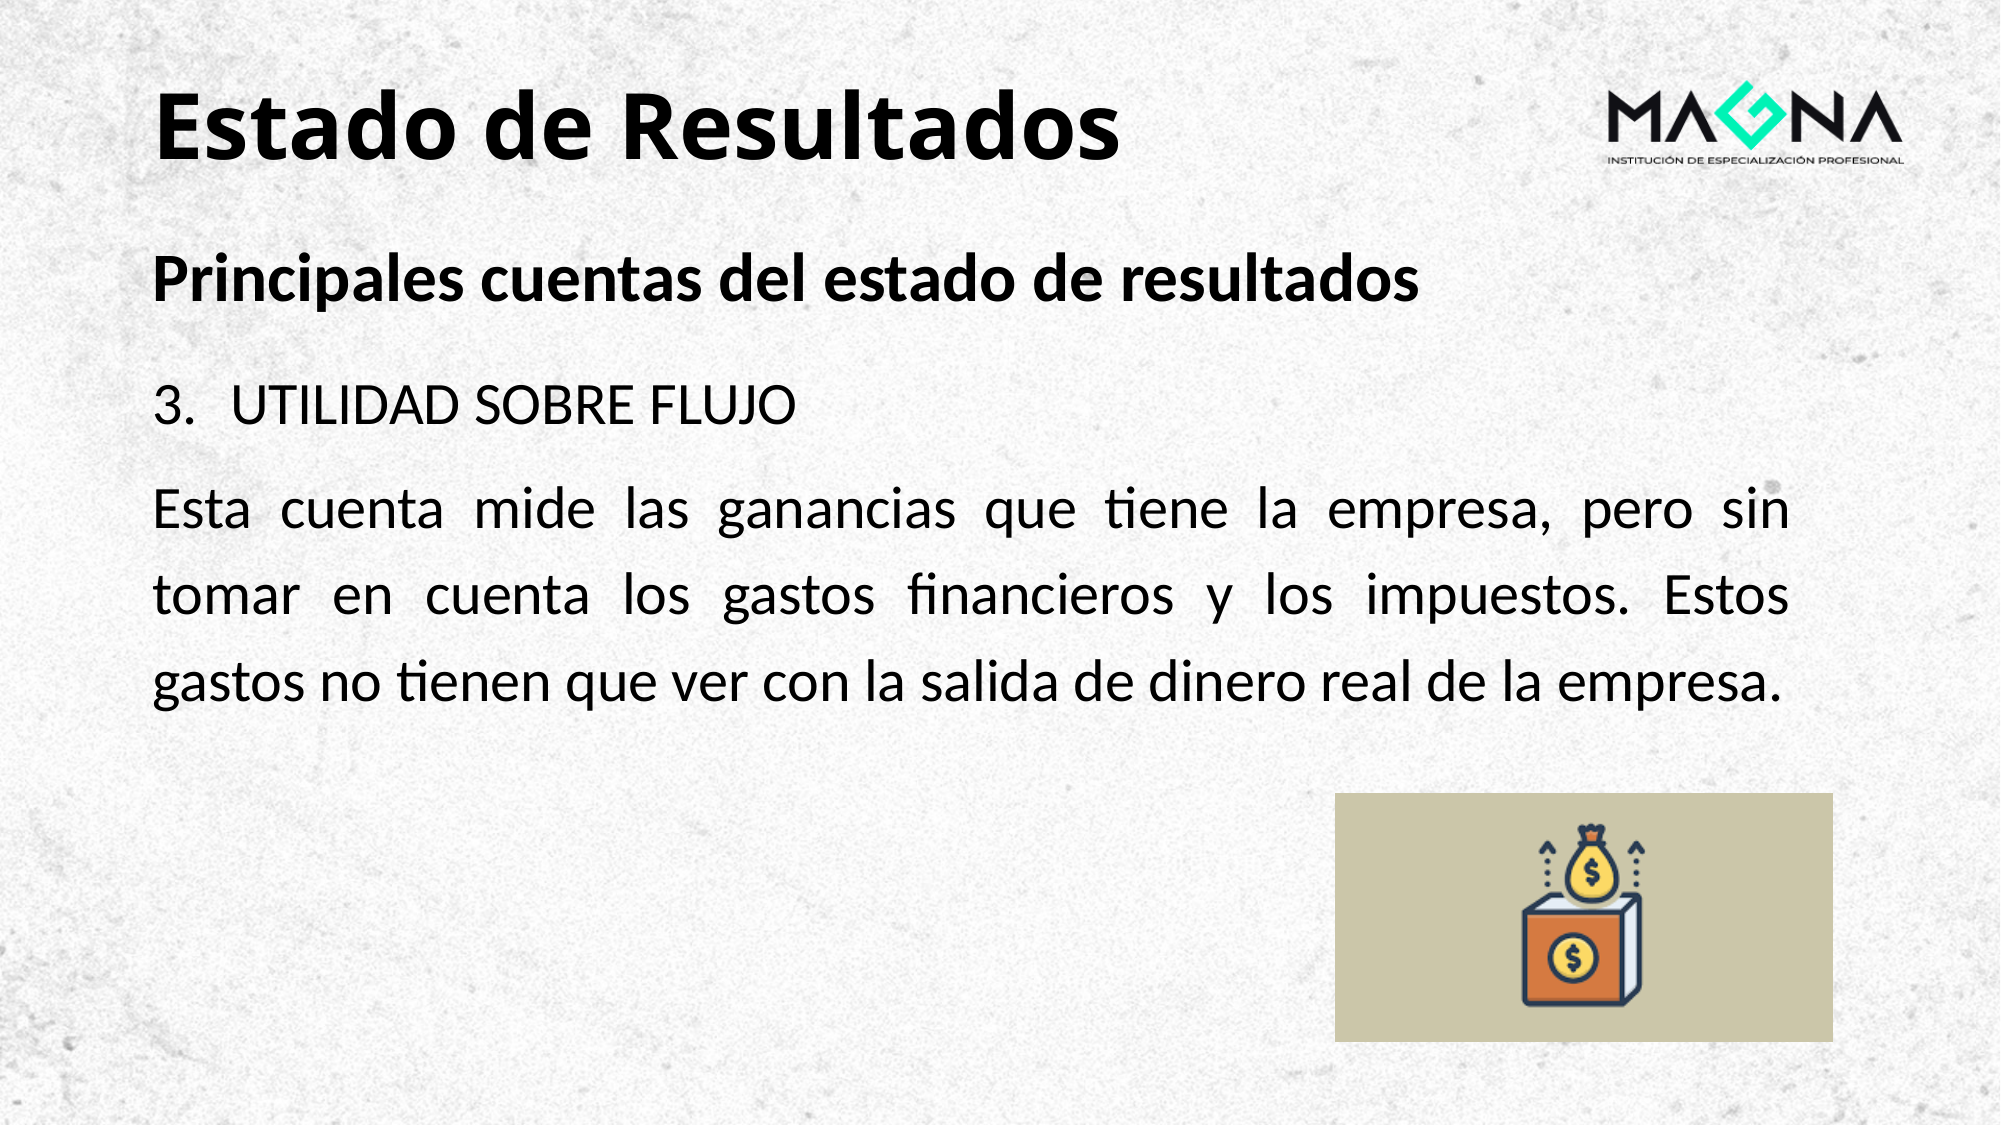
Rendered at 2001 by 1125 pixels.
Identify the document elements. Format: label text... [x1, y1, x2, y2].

list Principales cuentas del estado de resultados [137, 207, 1833, 324]
text_box UTILIDAD SOBRE FLUJO Esta cuenta mide las ganancias que tiene la empresa, pero sin tomar en cuenta los gastos financieros y los impuestos. Estos gastos no tienen que ver con la salida de dinero real de la empresa. [137, 342, 1806, 802]
picture [0, 0, 2001, 1125]
title Estado de Resultados [137, 59, 1348, 201]
